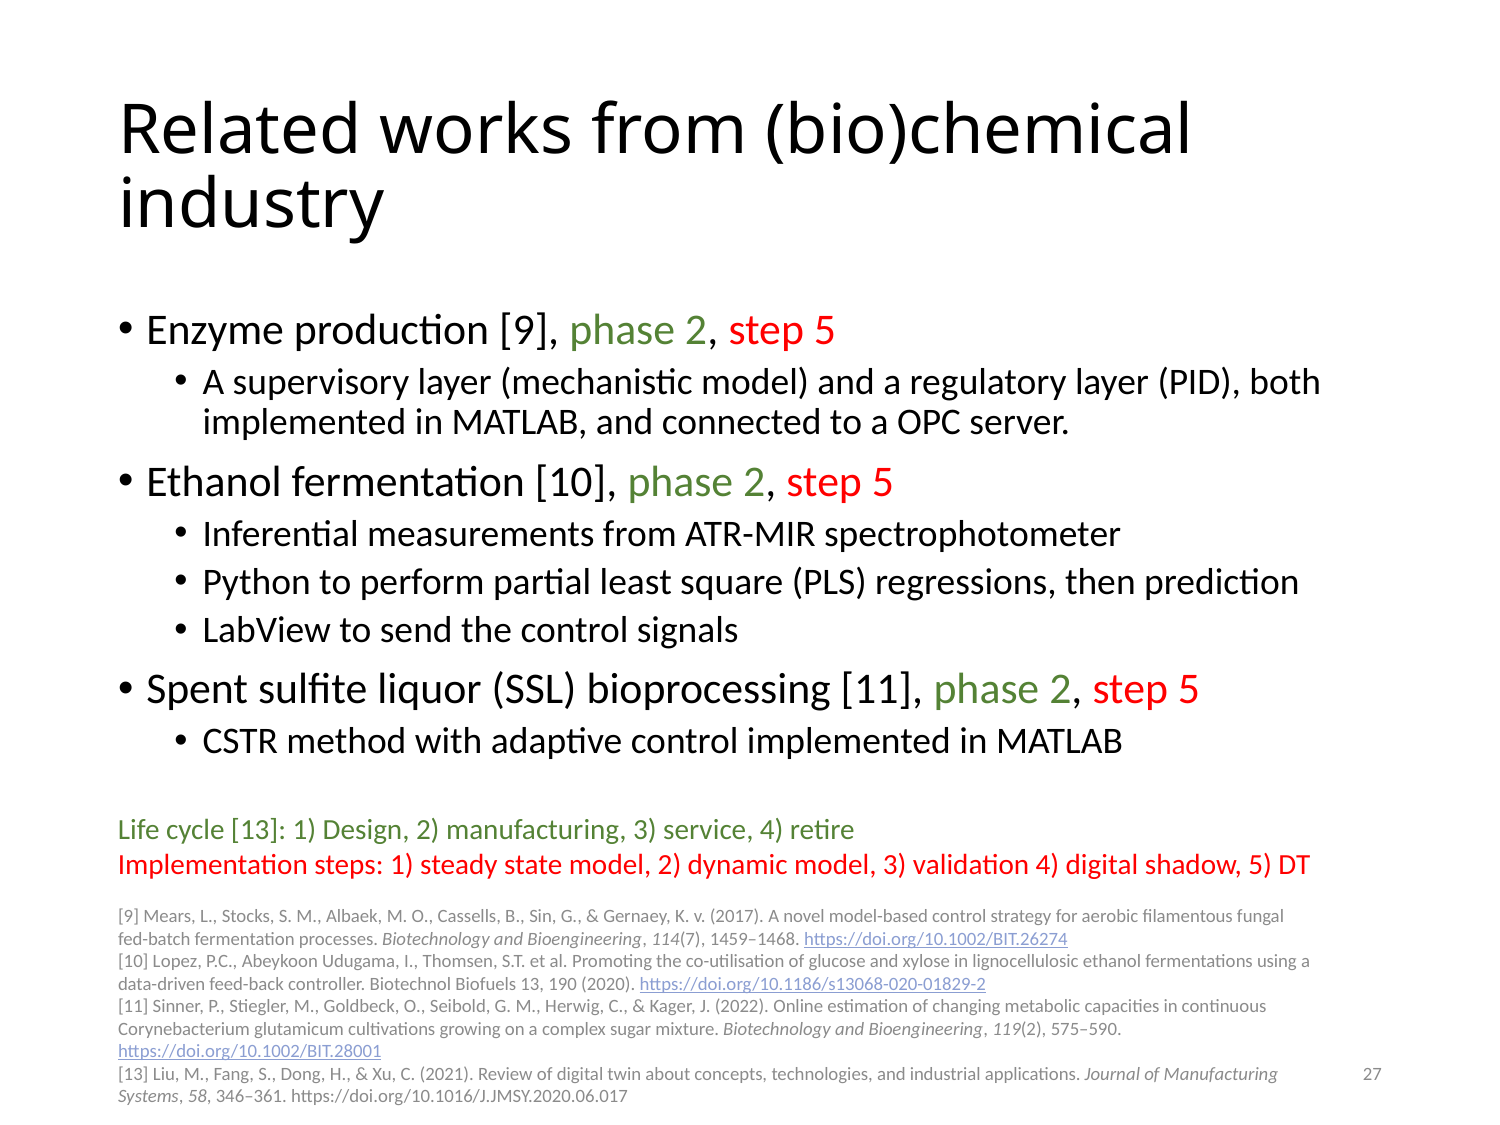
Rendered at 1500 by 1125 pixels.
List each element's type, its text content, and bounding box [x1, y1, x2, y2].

text_box Life cycle [13]: 1) Design, 2) manufacturing, 3) service, 4) retire Implementation steps: 1) steady state model, 2) dynamic model, 3) validation 4) digital shadow, 5) DT [103, 803, 1397, 888]
footer [9] Mears, L., Stocks, S. M., Albaek, M. O., Cassells, B., Sin, G., & Gernaey, K. v. (2017). A novel model-based control strategy for aerobic filamentous fungal fed-batch fermentation processes. Biotechnology and Bioengineering, 114(7), 1459–1468. https://doi.org/10.1002/BIT.26274 [10] Lopez, P.C., Abeykoon Udugama, I., Thomsen, S.T. et al. Promoting the co-utilisation of glucose and xylose in lignocellulosic ethanol fermentations using a data-driven feed-back controller. Biotechnol Biofuels 13, 190 (2020). https://doi.org/10.1186/s13068-020-01829-2 [11] Sinner, P., Stiegler, M., Goldbeck, O., Seibold, G. M., Herwig, C., & Kager, J. (2022). Online estimation of changing metabolic capacities in continuous Corynebacterium glutamicum cultivations growing on a complex sugar mixture. Biotechnology and Bioengineering, 119(2), 575–590. https://doi.org/10.1002/BIT.28001 [13] Liu, M., Fang, S., Dong, H., & Xu, C. (2021). Review of digital twin about concepts, technologies, and industrial applications. Journal of Manufacturing Systems, 58, 346–361. https://doi.org/10.1016/J.JMSY.2020.06.017 [103, 930, 1330, 1103]
list Enzyme production [9], phase 2, step 5 A supervisory layer (mechanistic model) and a regulatory layer (PID), both implemented in MATLAB, and connected to a OPC server. Ethanol fermentation [10], phase 2, step 5 Inferential measurements from ATR-MIR spectrophotometer Python to perform partial least square (PLS) regressions, then prediction LabView to send the control signals Spent sulfite liquor (SSL) bioprocessing [11], phase 2, step 5 CSTR method with adaptive control implemented in MATLAB [103, 299, 1397, 803]
slide_number 27 [1330, 1042, 1397, 1103]
title Related works from (bio)chemical industry [103, 59, 1397, 278]
